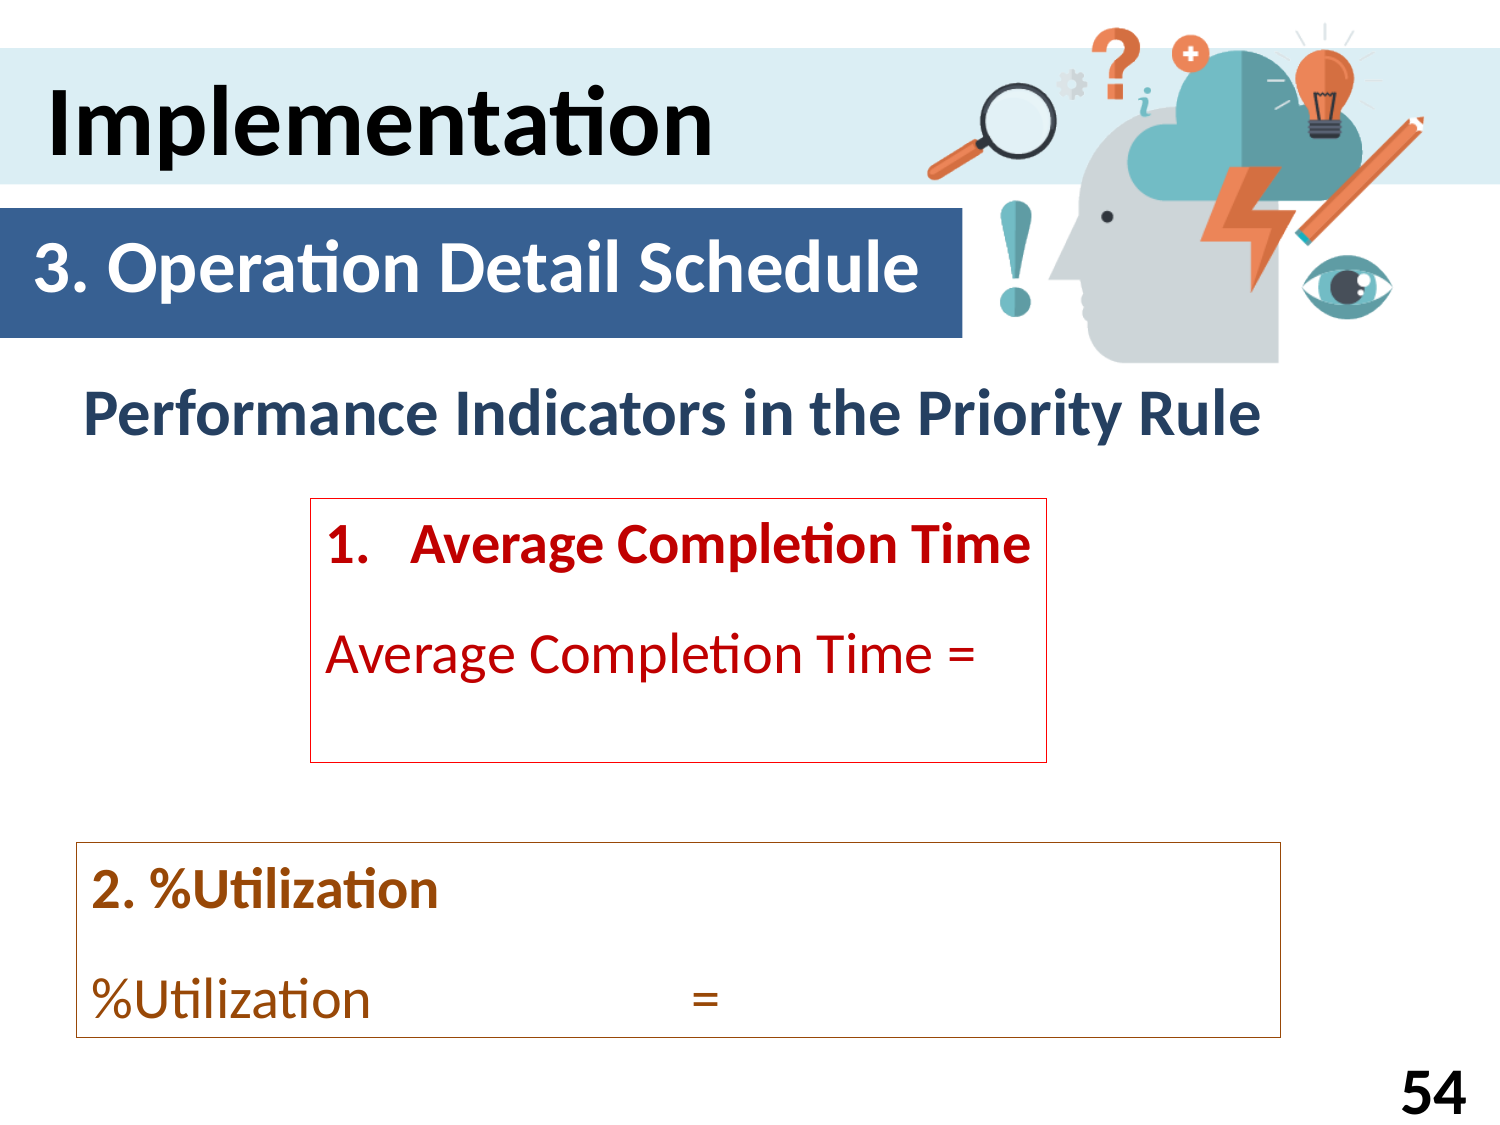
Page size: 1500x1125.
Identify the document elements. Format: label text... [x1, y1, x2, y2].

picture [883, 10, 1495, 378]
text_box 3. Operation Detail Schedule [17, 210, 878, 315]
text_box [0, 46, 878, 186]
text_box [0, 206, 878, 340]
text_box Performance Indicators in the Priority Rule [68, 361, 1293, 457]
text_box Implementation [9, 48, 731, 183]
slide_number 54 [1132, 1057, 1483, 1118]
